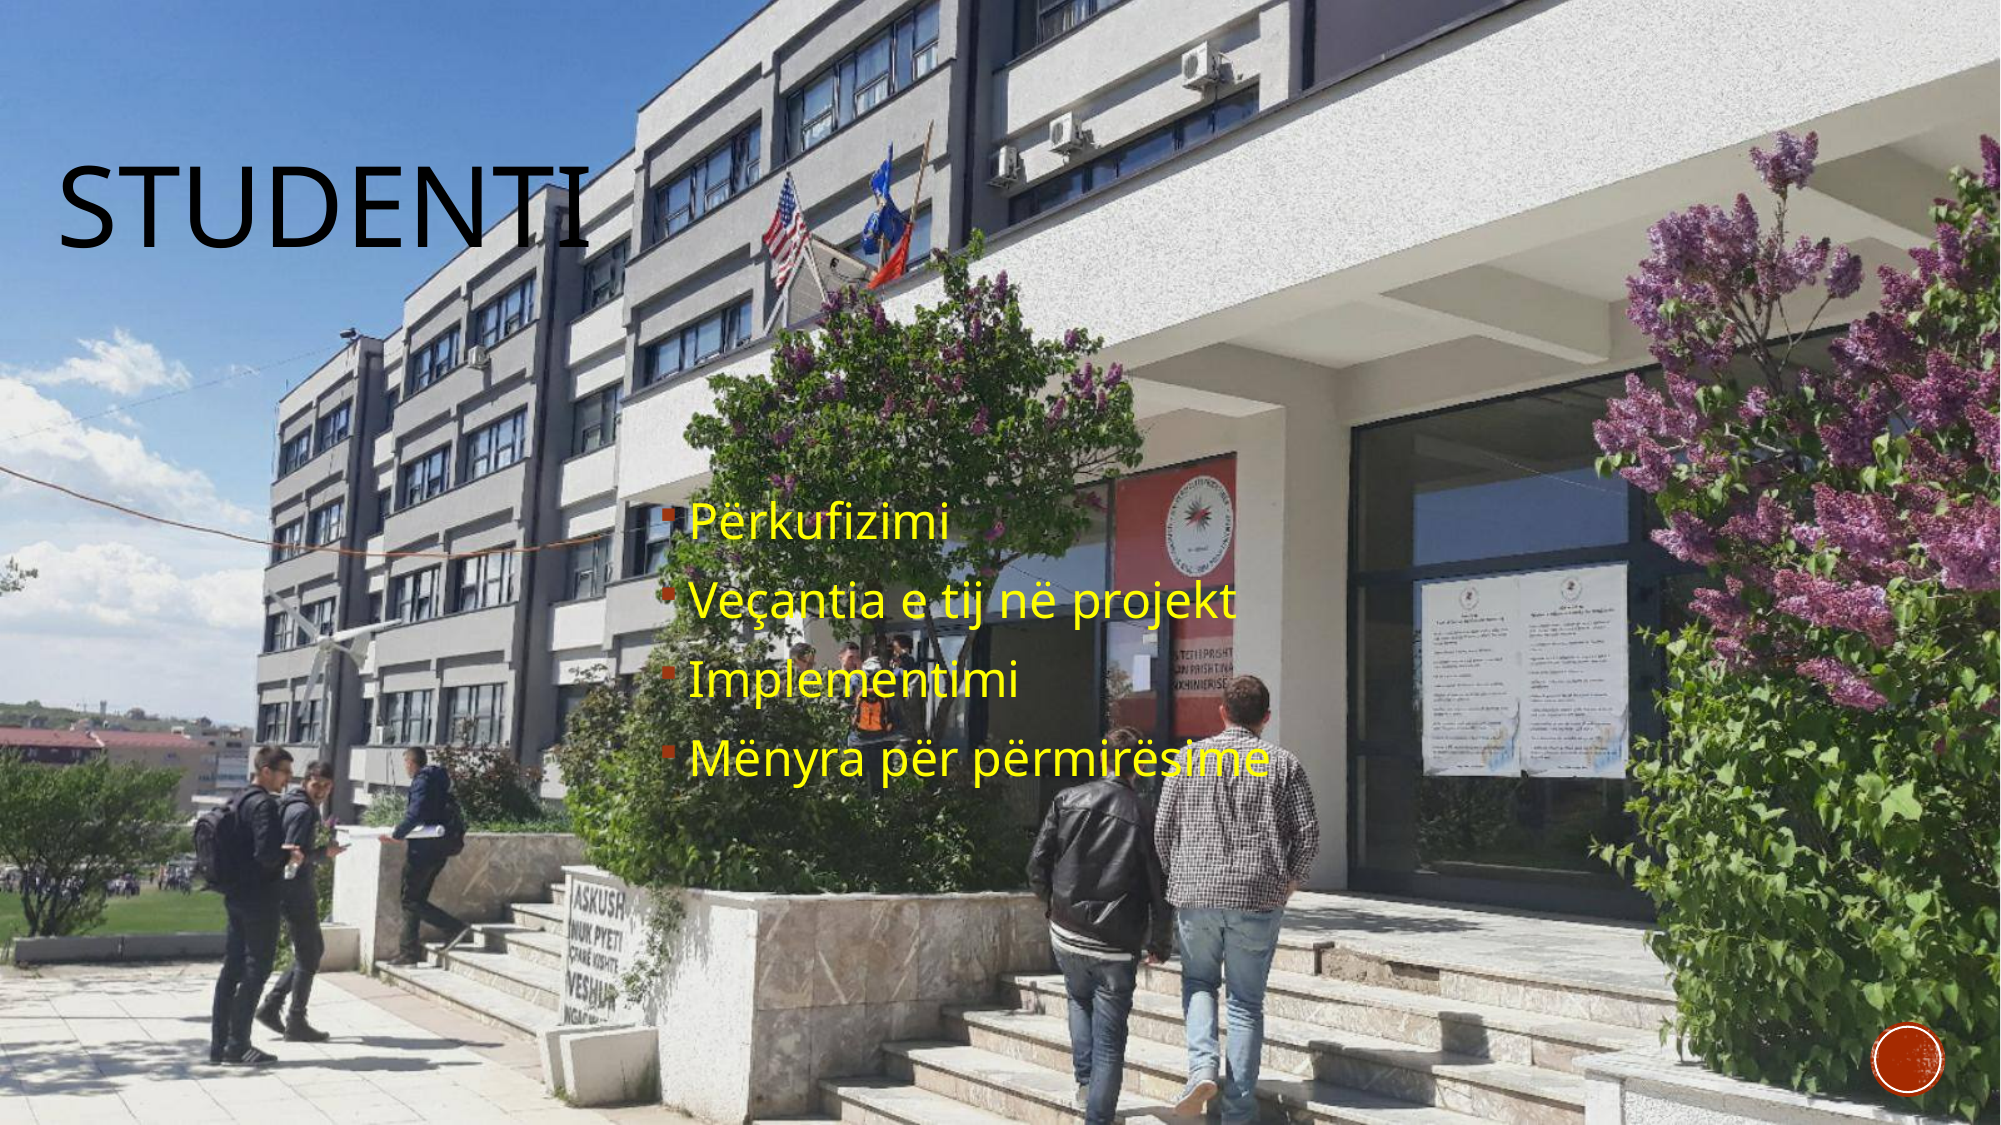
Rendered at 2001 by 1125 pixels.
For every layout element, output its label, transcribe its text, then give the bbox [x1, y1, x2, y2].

title Studenti [41, 79, 1177, 344]
list Përkufizimi Veçantia e tij në projekt Implementimi Mënyra për përmirësime [643, 489, 1307, 1106]
picture [0, 0, 2001, 1125]
